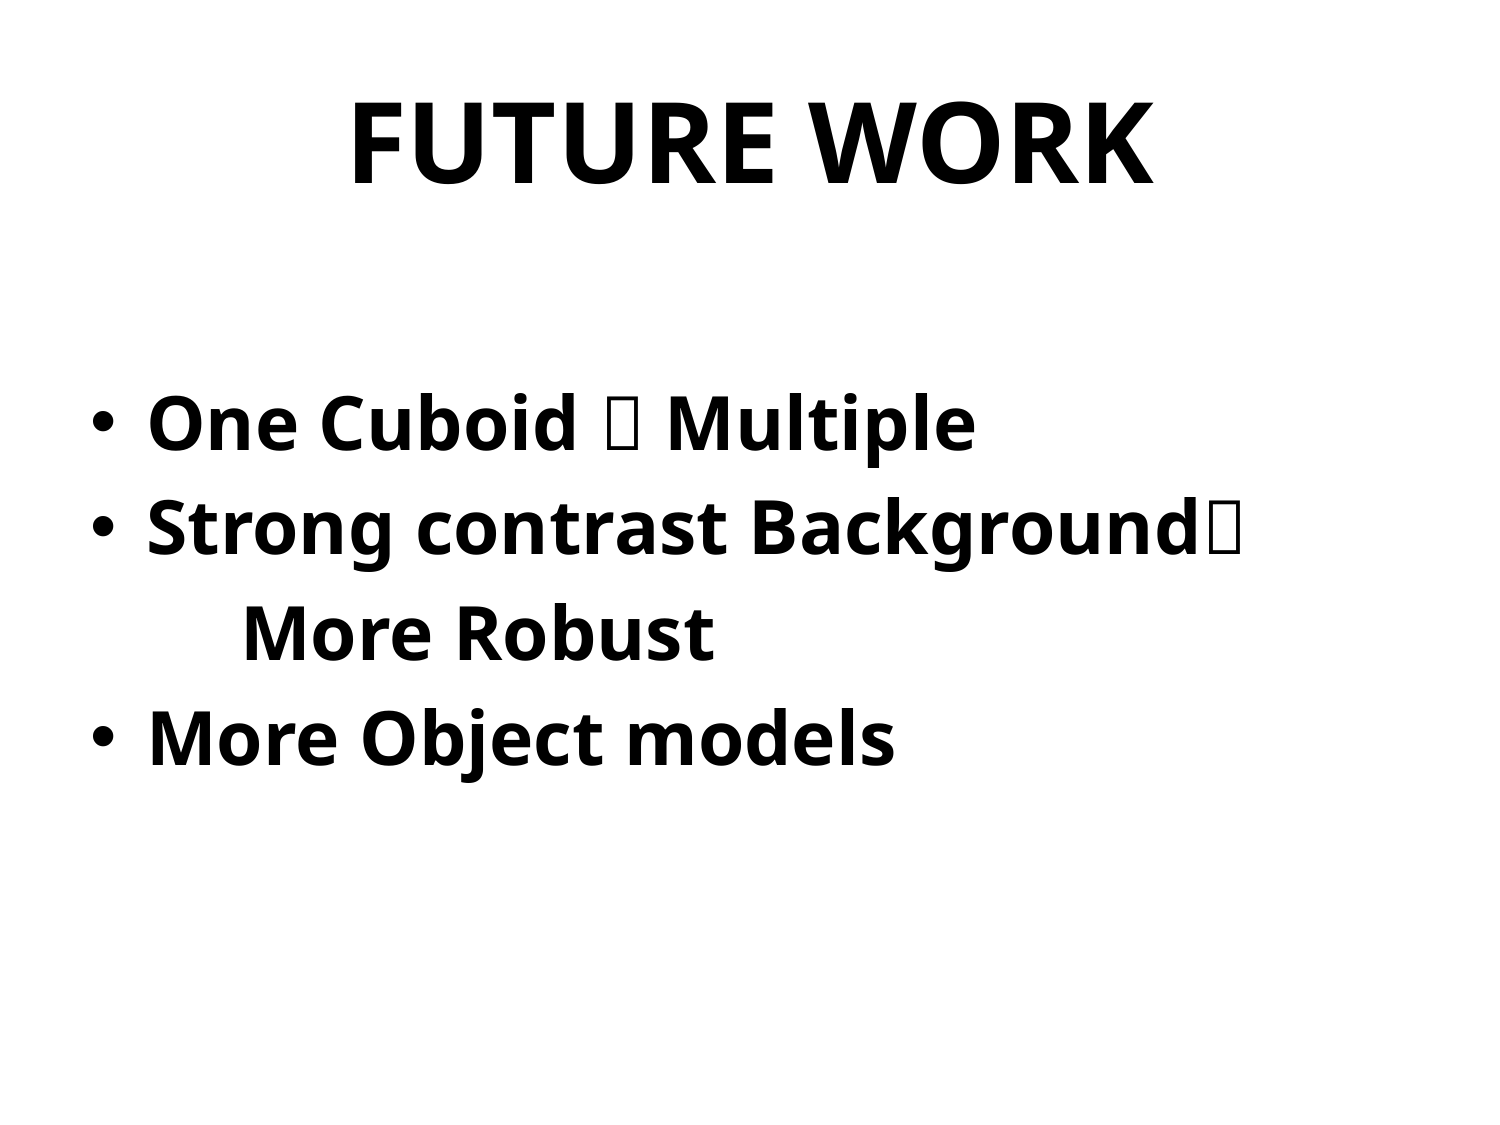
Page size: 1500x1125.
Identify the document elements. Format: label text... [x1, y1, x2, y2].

list One Cuboid  Multiple Strong contrast Background More Robust More Object models [75, 262, 1425, 1005]
title Future Work [22, 45, 1478, 233]
